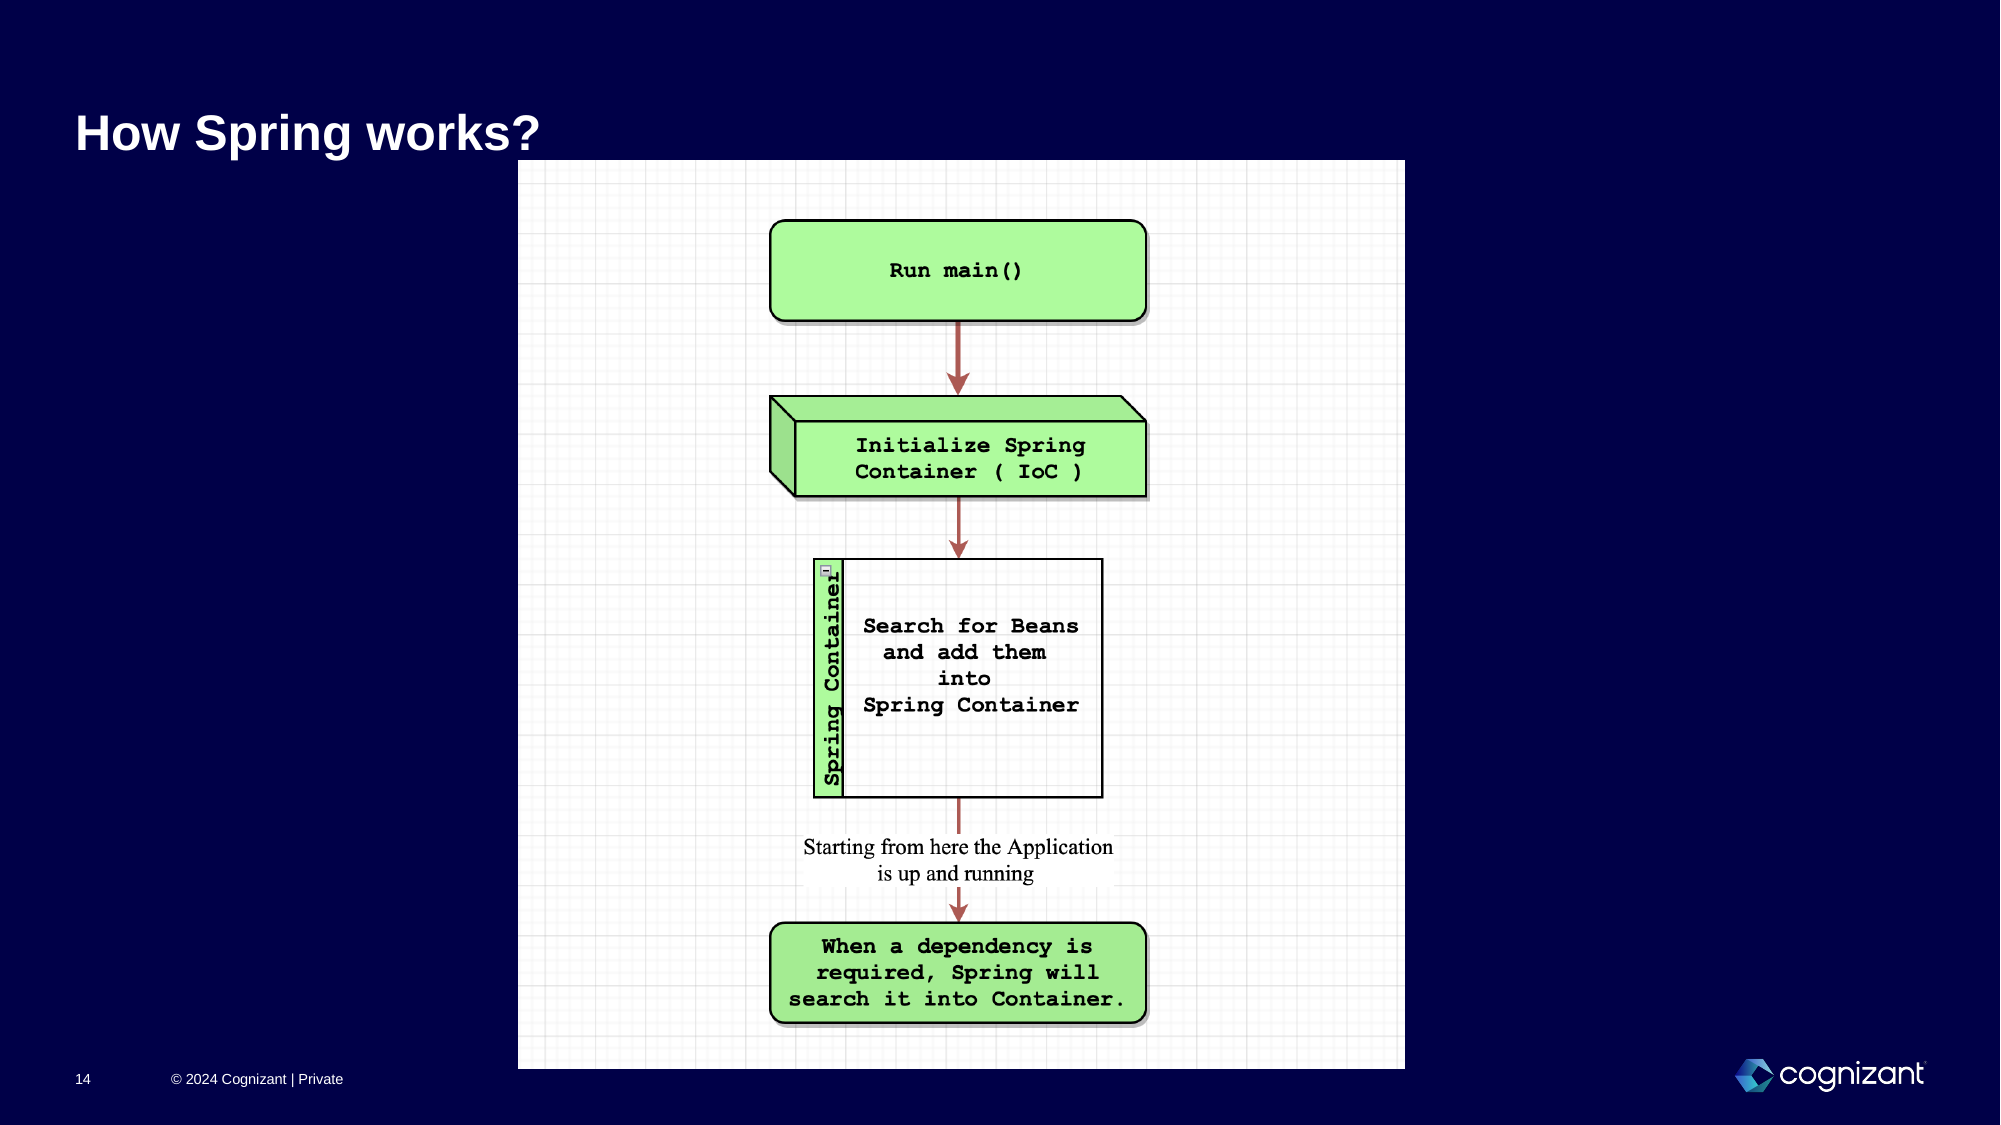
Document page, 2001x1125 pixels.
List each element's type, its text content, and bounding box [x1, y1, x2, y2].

picture [1717, 1042, 1941, 1109]
footer © 2024 Cognizant | Private [171, 1037, 368, 1088]
picture [517, 160, 1405, 1069]
title How Spring works? [75, 91, 1848, 153]
slide_number 14 [75, 1037, 133, 1088]
